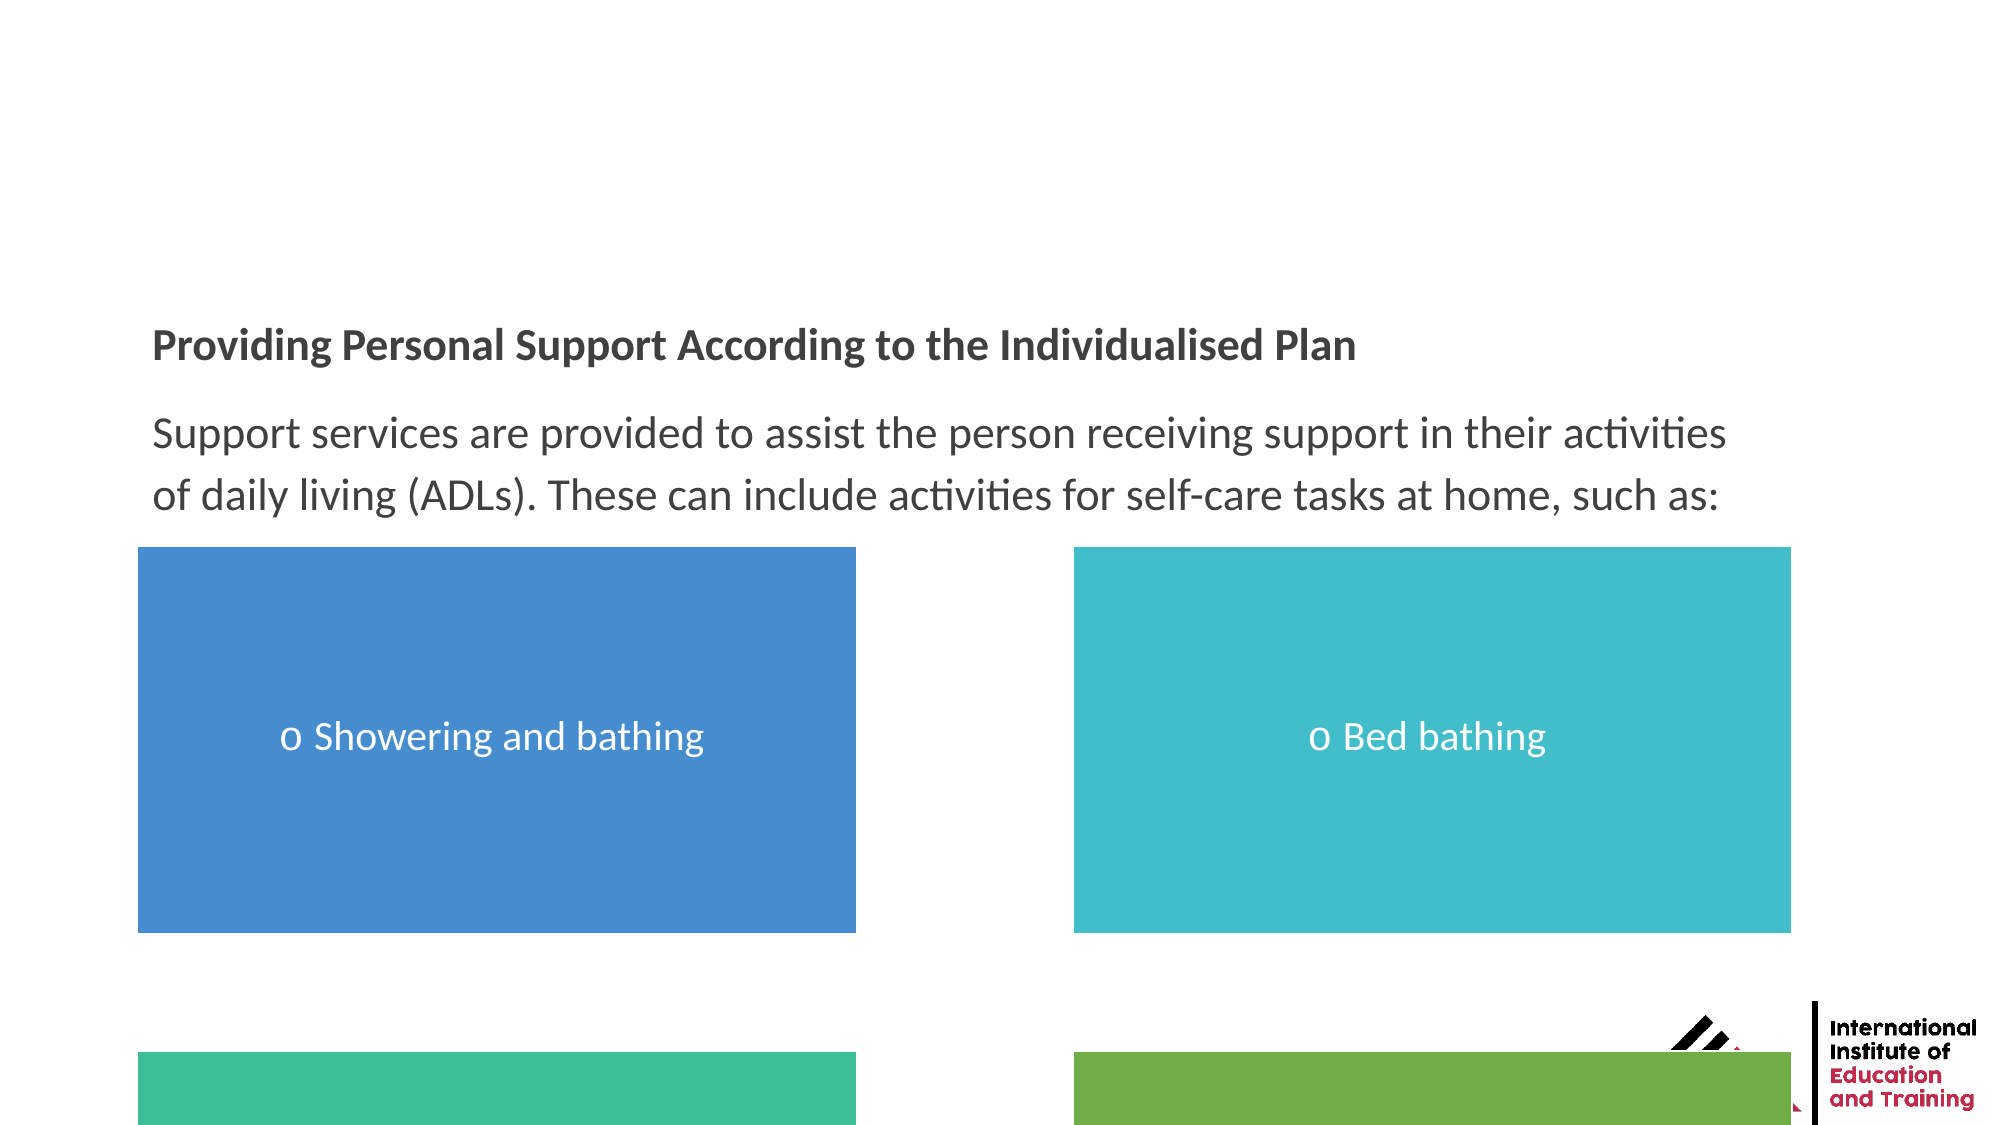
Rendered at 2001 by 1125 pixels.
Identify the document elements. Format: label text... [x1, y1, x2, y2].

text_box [137, 545, 1793, 1014]
picture [1609, 1001, 1976, 1125]
list Providing Personal Support According to the Individualised Plan Support services are provided to assist the person receiving support in their activities of daily living (ADLs). These can include activities for self-care tasks at home, such as: [137, 299, 1793, 545]
